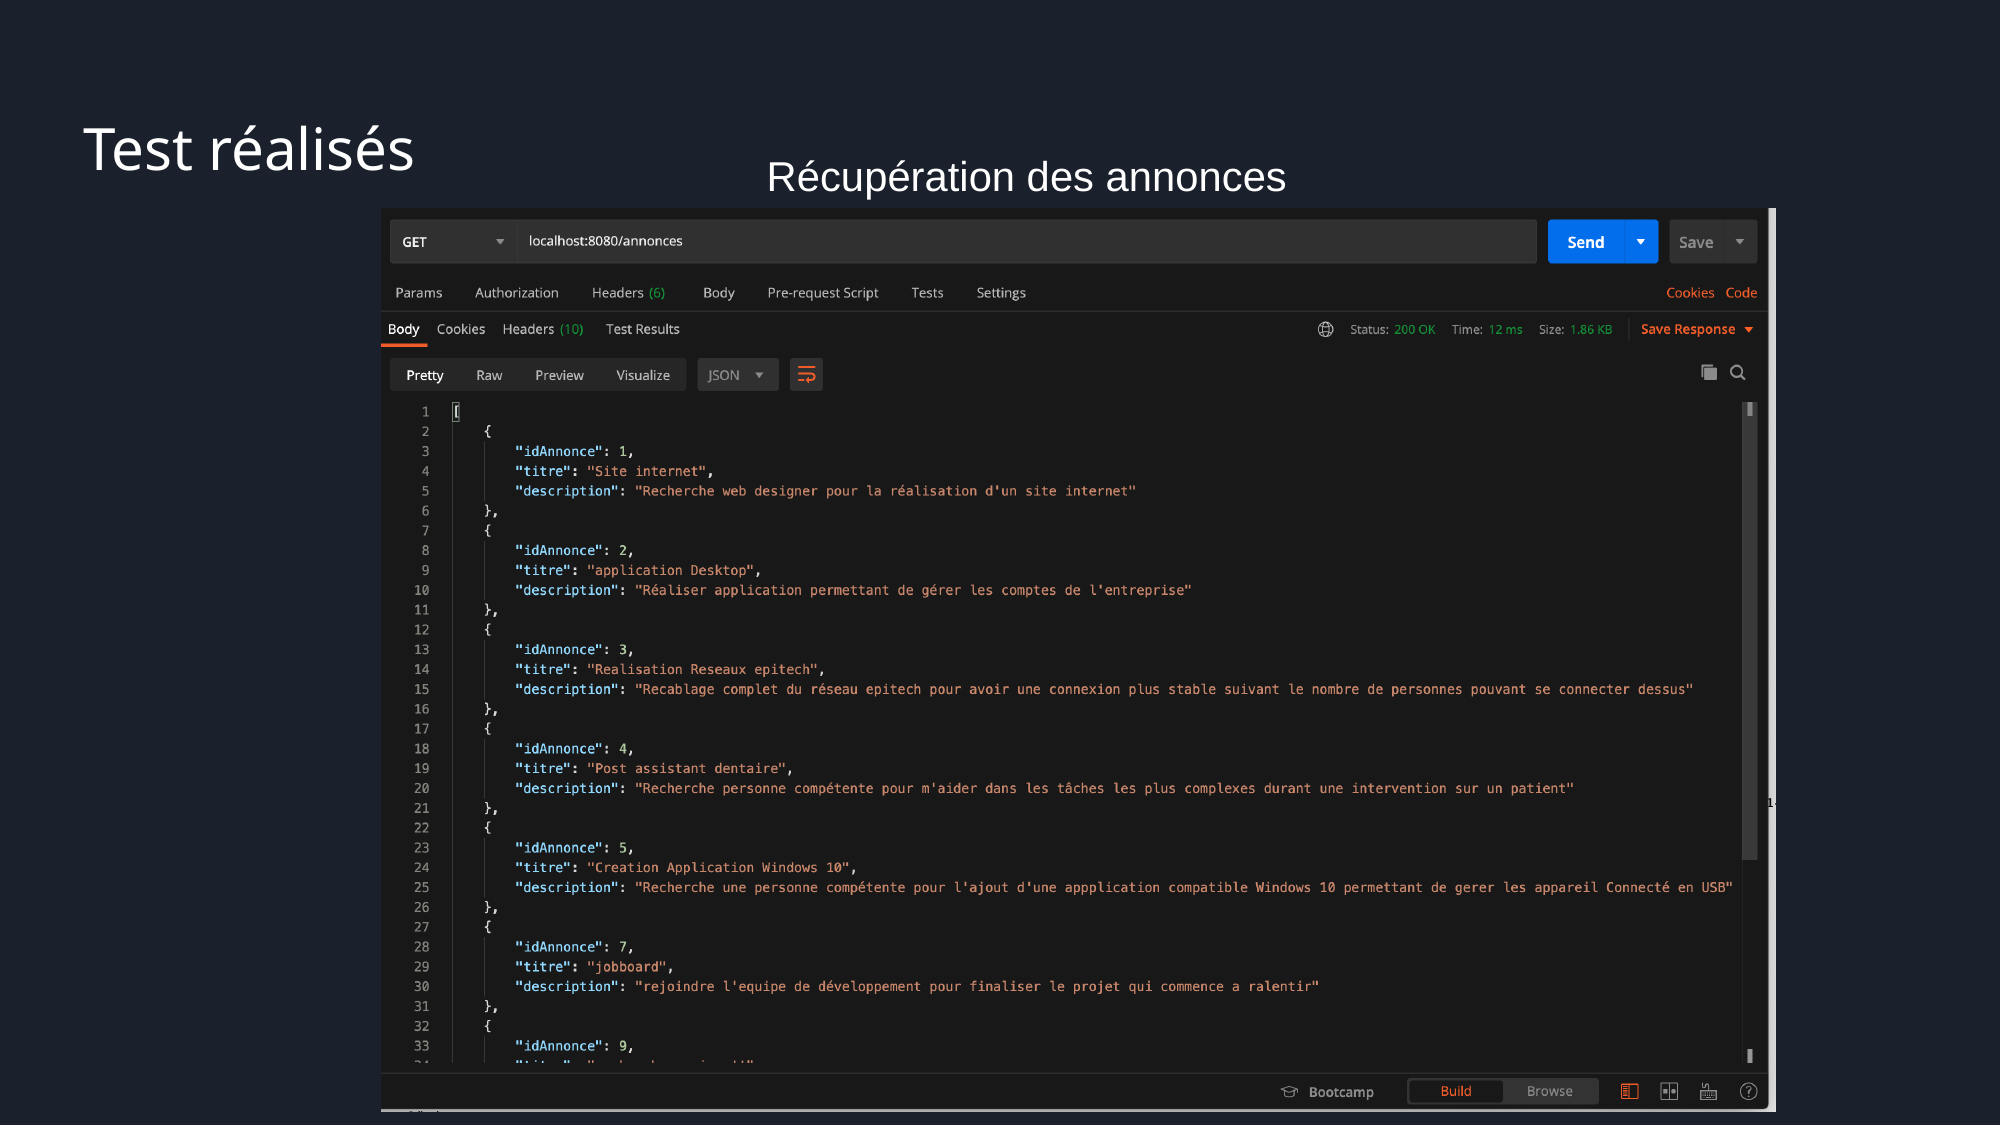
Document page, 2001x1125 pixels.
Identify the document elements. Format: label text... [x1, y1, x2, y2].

text_box Récupération des annonces [751, 142, 1303, 206]
picture [381, 207, 1776, 1113]
title Test réalisés [68, 97, 1932, 223]
